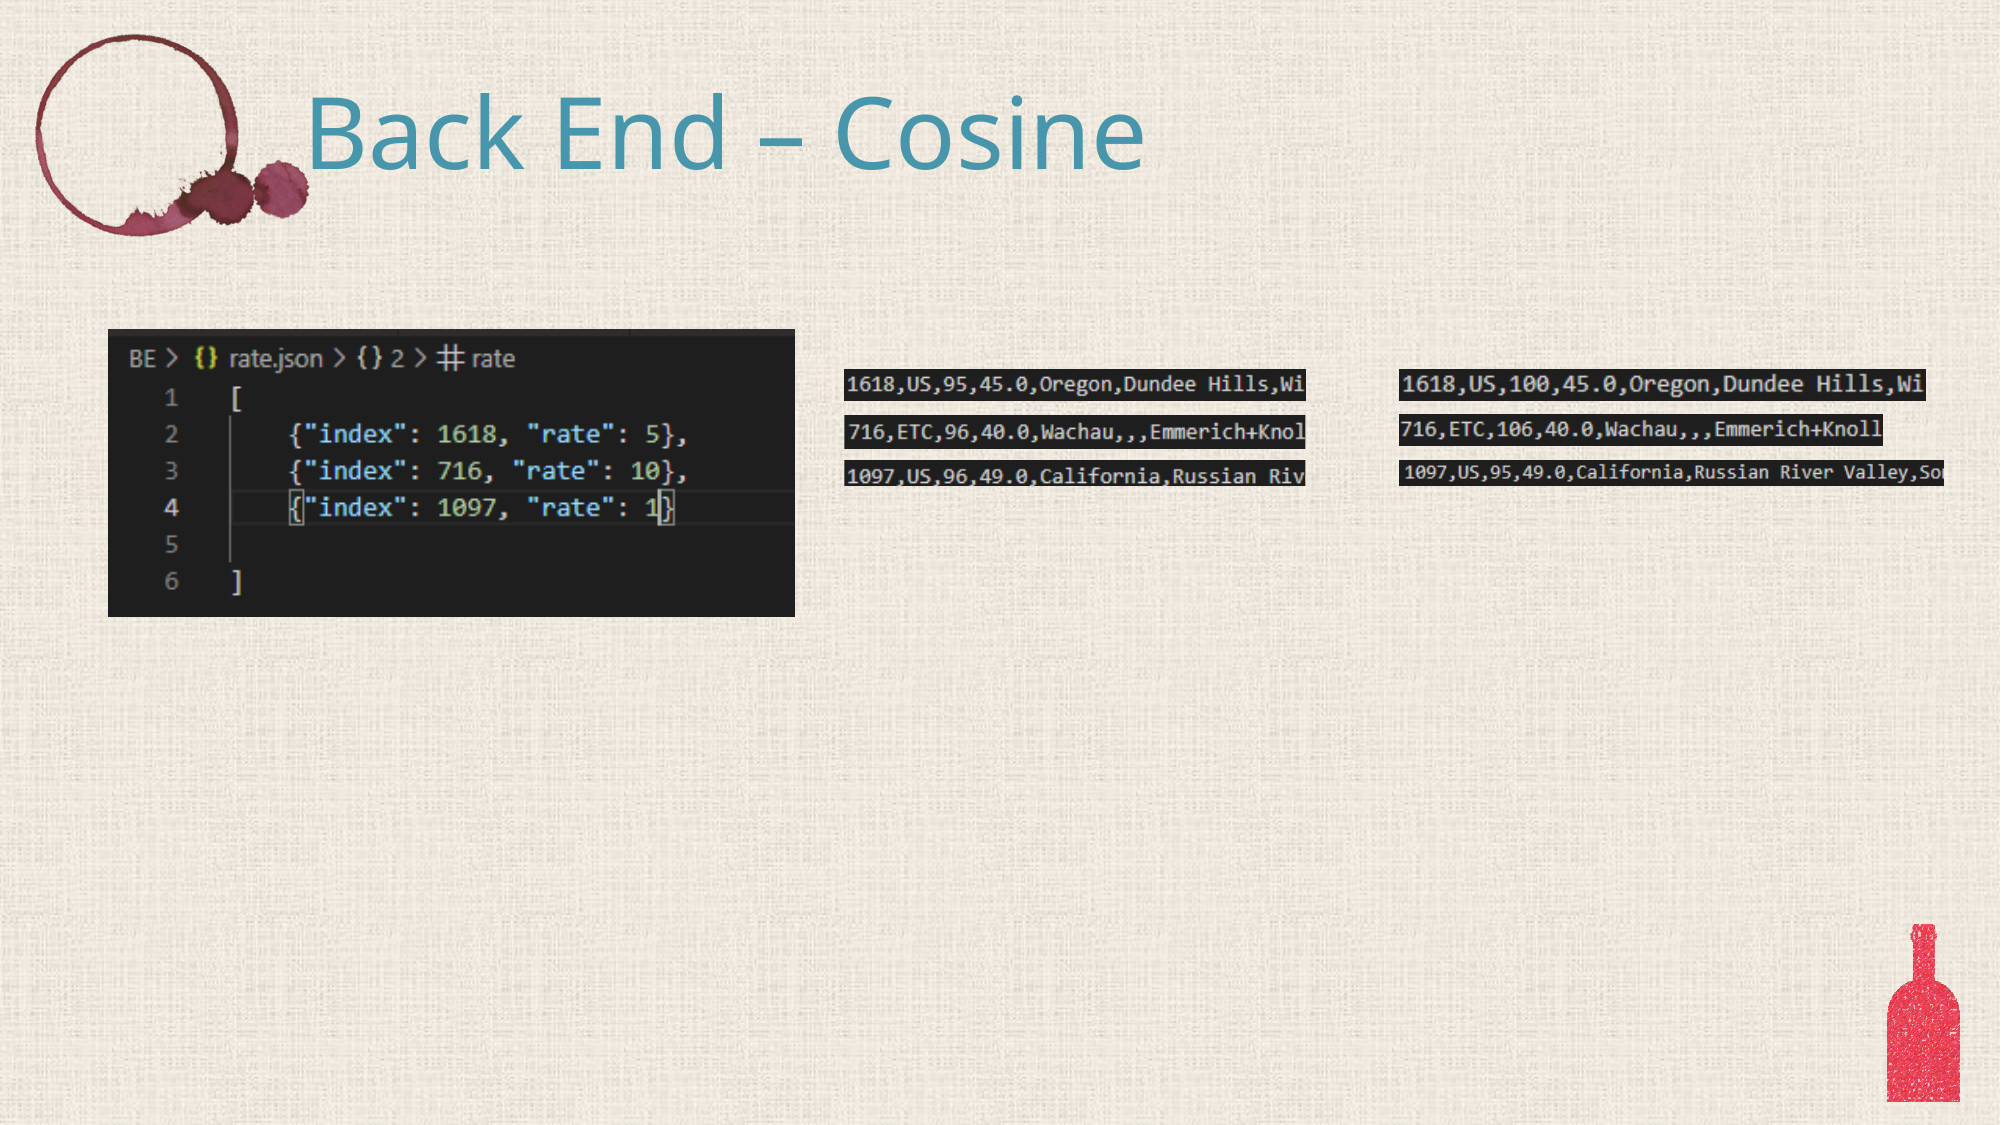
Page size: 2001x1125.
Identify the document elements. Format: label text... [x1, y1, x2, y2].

picture [1399, 369, 1926, 402]
picture [1399, 460, 1944, 486]
picture [1399, 414, 1883, 447]
picture [844, 415, 1306, 449]
picture [844, 369, 1306, 402]
picture [1, 0, 308, 306]
picture [1887, 924, 1980, 1102]
picture [844, 460, 1306, 486]
text_box Back End – Cosine [289, 61, 1190, 197]
picture [108, 329, 795, 617]
